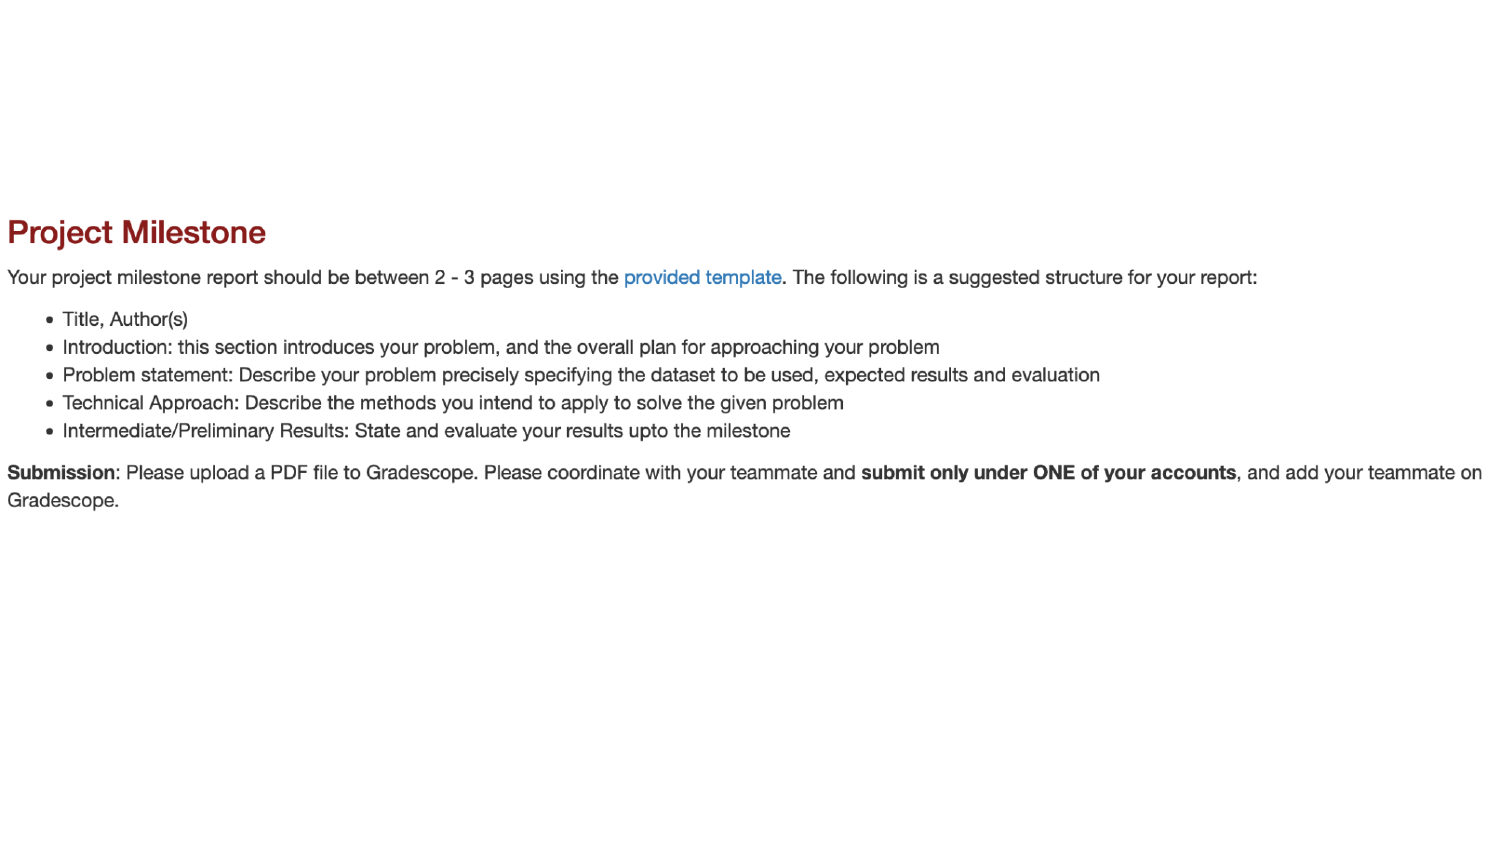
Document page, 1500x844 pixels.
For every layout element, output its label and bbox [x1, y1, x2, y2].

picture [0, 204, 1500, 518]
